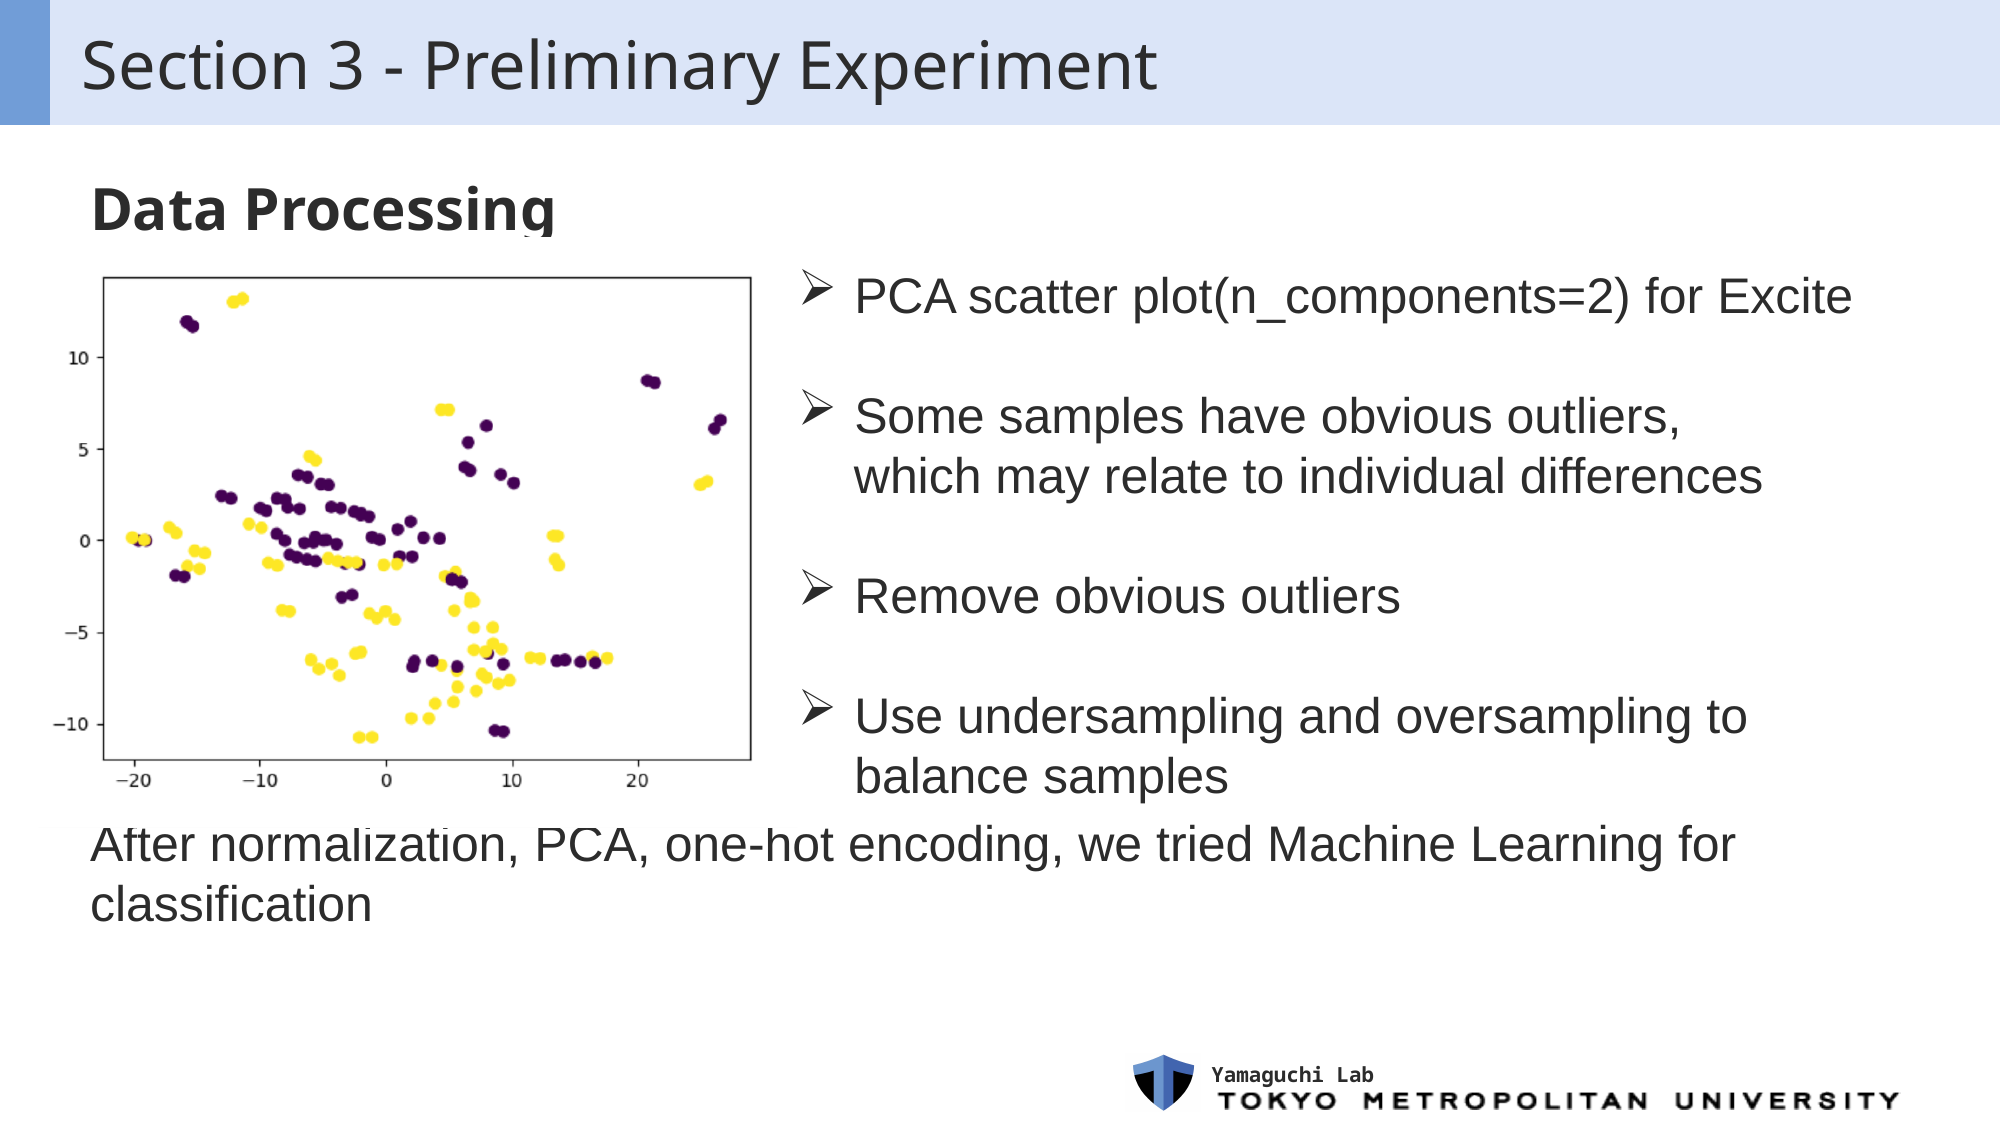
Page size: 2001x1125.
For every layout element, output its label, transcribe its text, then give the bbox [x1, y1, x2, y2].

picture [1125, 1053, 1201, 1112]
list Data Processing After normalization, PCA, one-hot encoding, we tried Machine Learning for classification [75, 812, 1925, 973]
list Data Processing After normalization, PCA, one-hot encoding, we tried Machine Learning for classification [75, 164, 1925, 256]
picture [1217, 1091, 1901, 1110]
text_box PCA scatter plot(n_components=2) for Excite Some samples have obvious outliers, which may relate to individual differences Remove obvious outliers Use undersampling and oversampling to balance samples [798, 256, 1936, 812]
picture [38, 237, 798, 828]
slide_number [1820, 1067, 1987, 1105]
title Section 3 - Preliminary Experiment [66, 0, 2000, 125]
